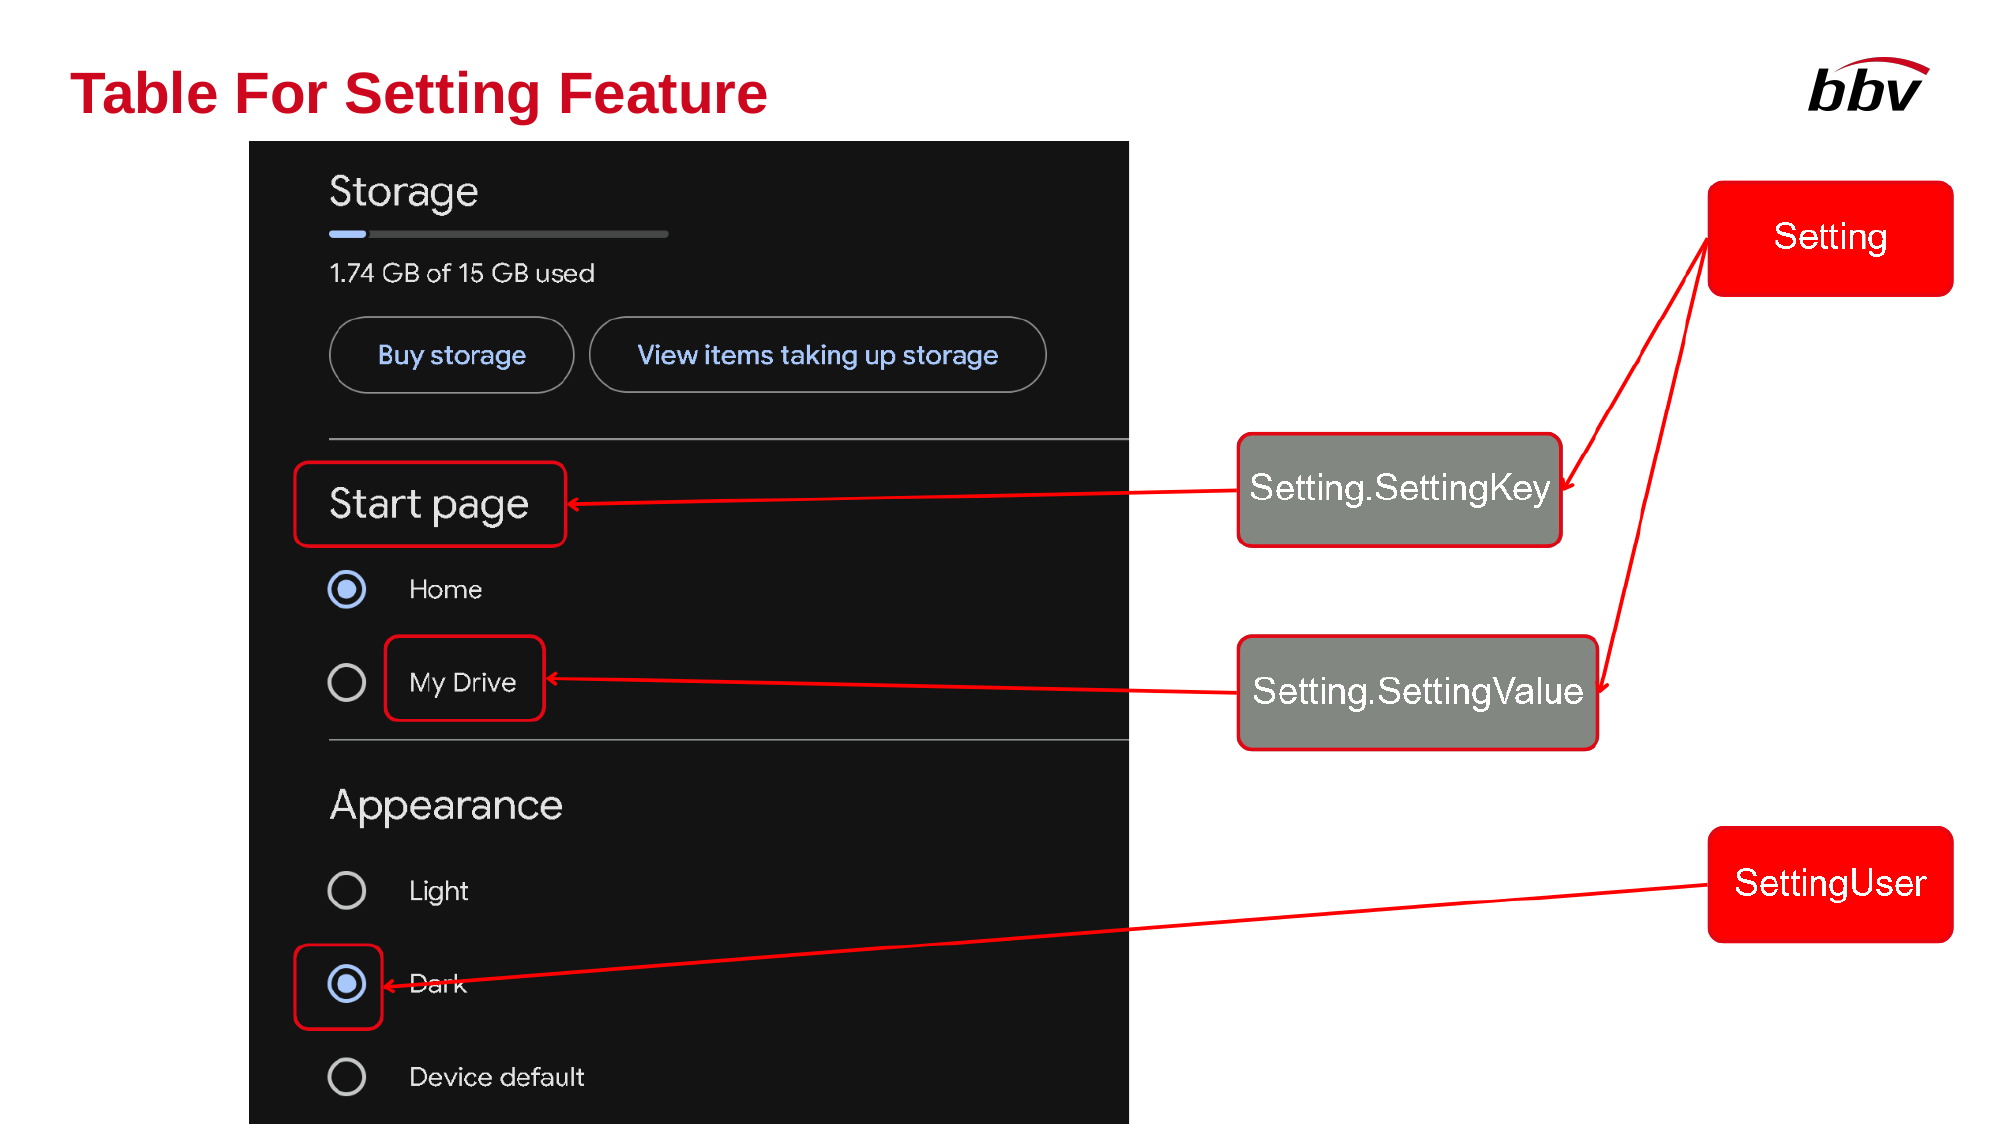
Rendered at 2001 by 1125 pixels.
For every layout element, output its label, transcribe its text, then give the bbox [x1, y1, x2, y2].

title Table For Setting Feature [70, 0, 1666, 181]
picture [249, 140, 2000, 1125]
picture [1808, 57, 1930, 111]
